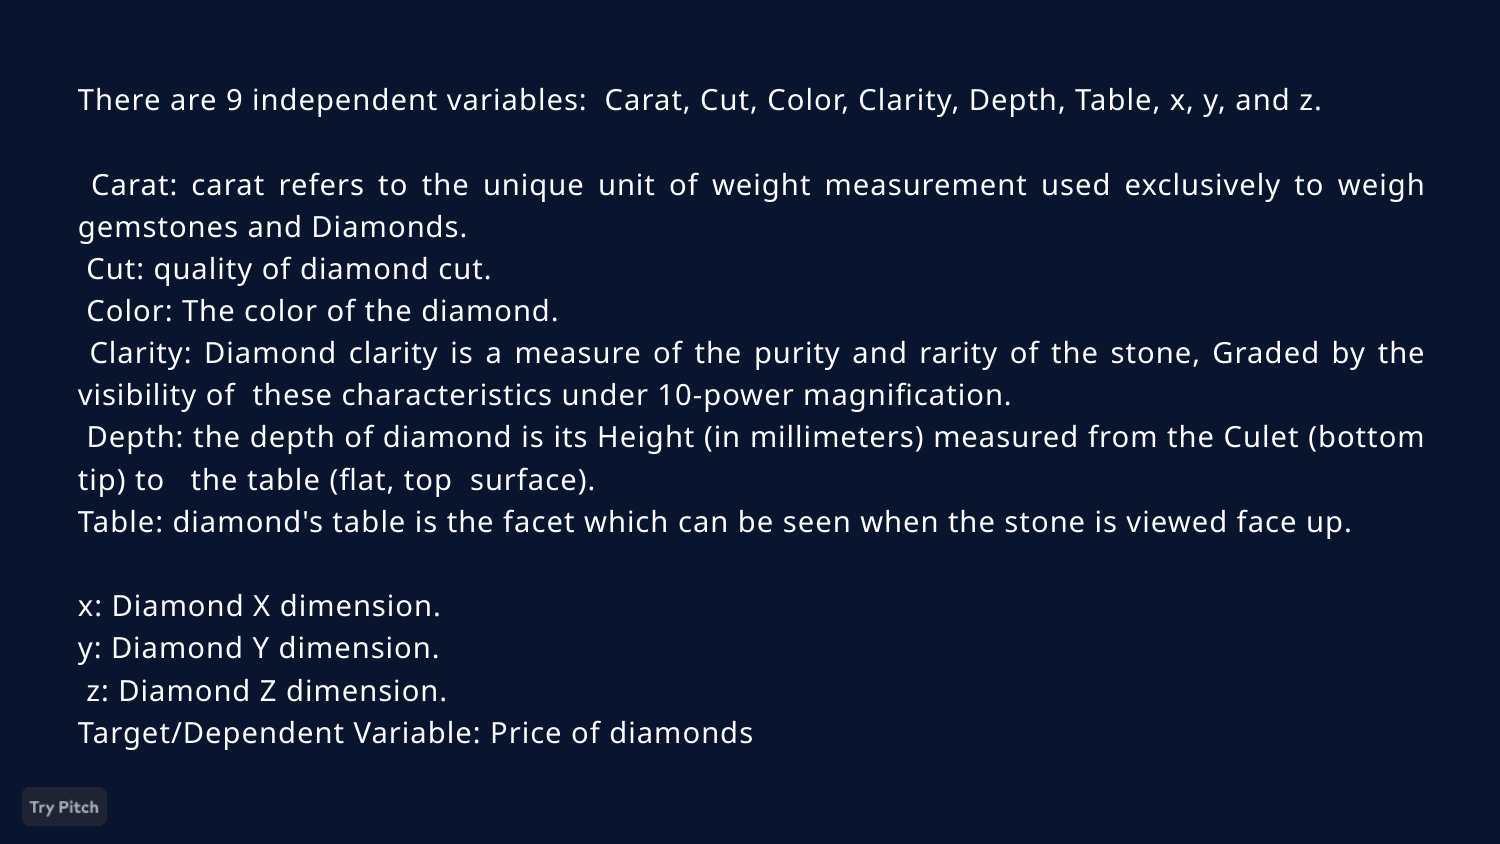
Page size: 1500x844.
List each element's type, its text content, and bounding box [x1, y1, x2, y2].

picture [22, 787, 107, 826]
text_box There are 9 independent variables: Carat, Cut, Color, Clarity, Depth, Table, x, y, and z. Carat: carat refers to the unique unit of weight measurement used exclusively to weigh gemstones and Diamonds. Cut: quality of diamond cut. Color: The color of the diamond. Clarity: Diamond clarity is a measure of the purity and rarity of the stone, Graded by the visibility of these characteristics under 10-power magnification. Depth: the depth of diamond is its Height (in millimeters) measured from the Culet (bottom tip) to the table (flat, top surface). Table: diamond's table is the facet which can be seen when the stone is viewed face up. x: Diamond X dimension. y: Diamond Y dimension. z: Diamond Z dimension. Target/Dependent Variable: Price of diamonds [77, 32, 1428, 844]
